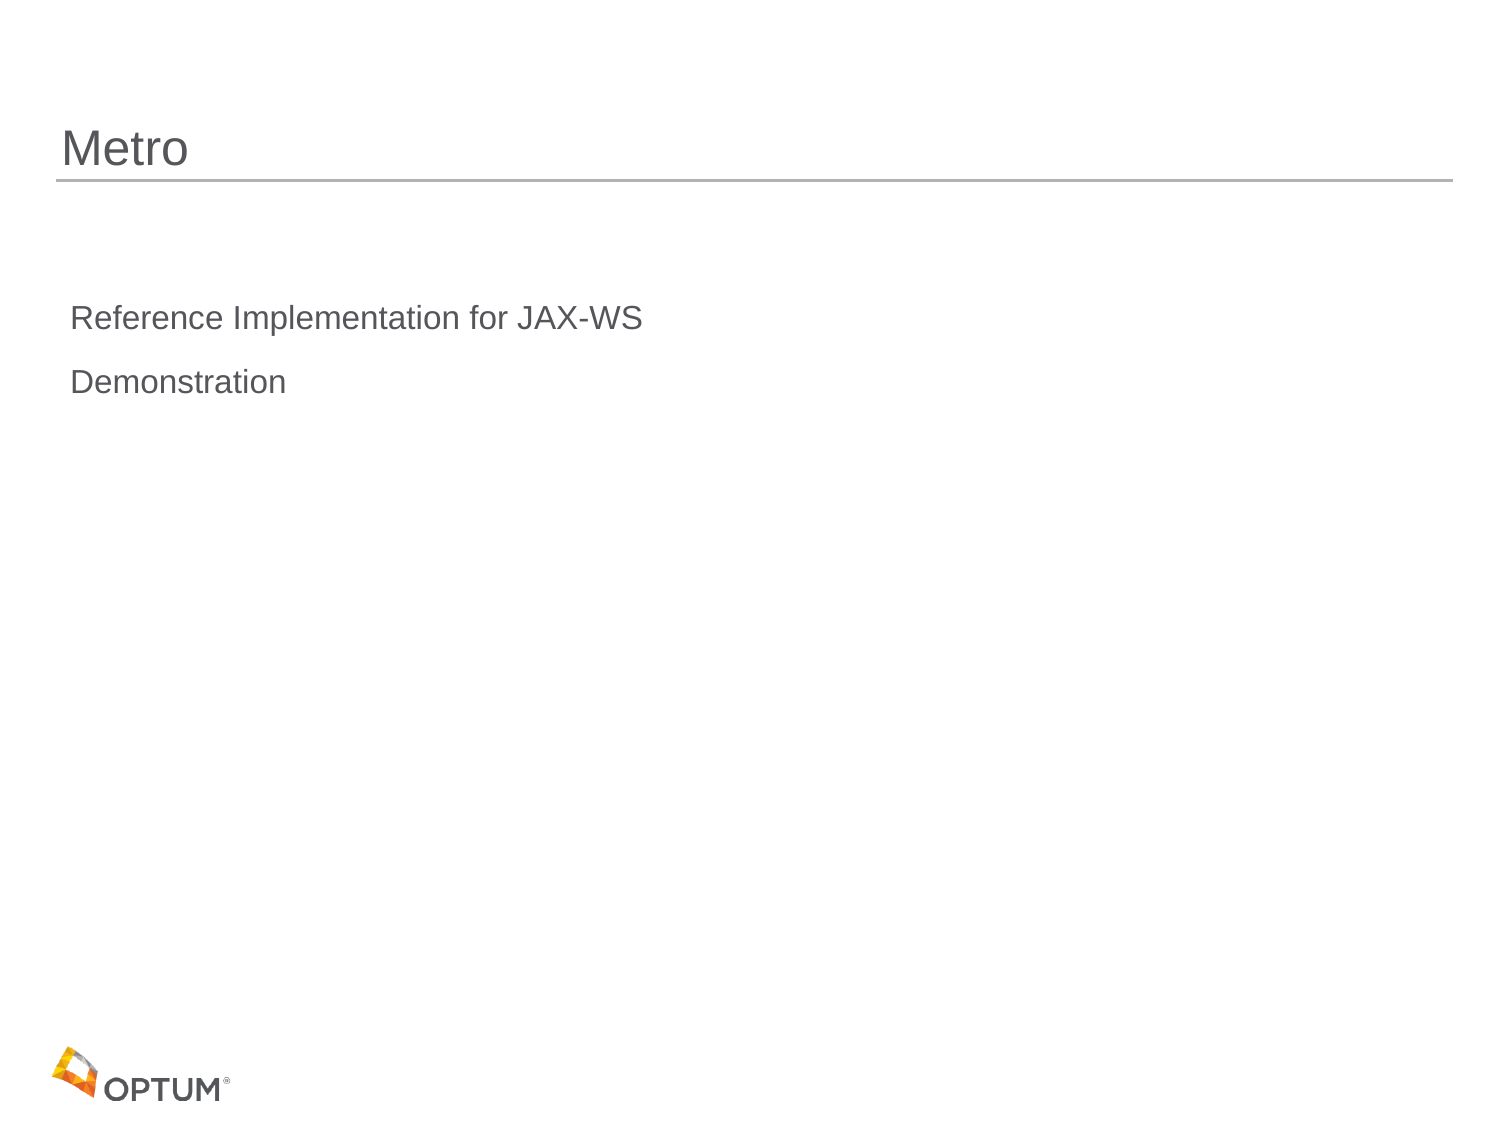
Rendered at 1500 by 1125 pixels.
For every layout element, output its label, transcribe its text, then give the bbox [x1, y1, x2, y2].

picture [50, 1044, 231, 1101]
title Metro [60, 0, 1454, 177]
list Reference Implementation for JAX-WS Demonstration [60, 299, 1454, 968]
